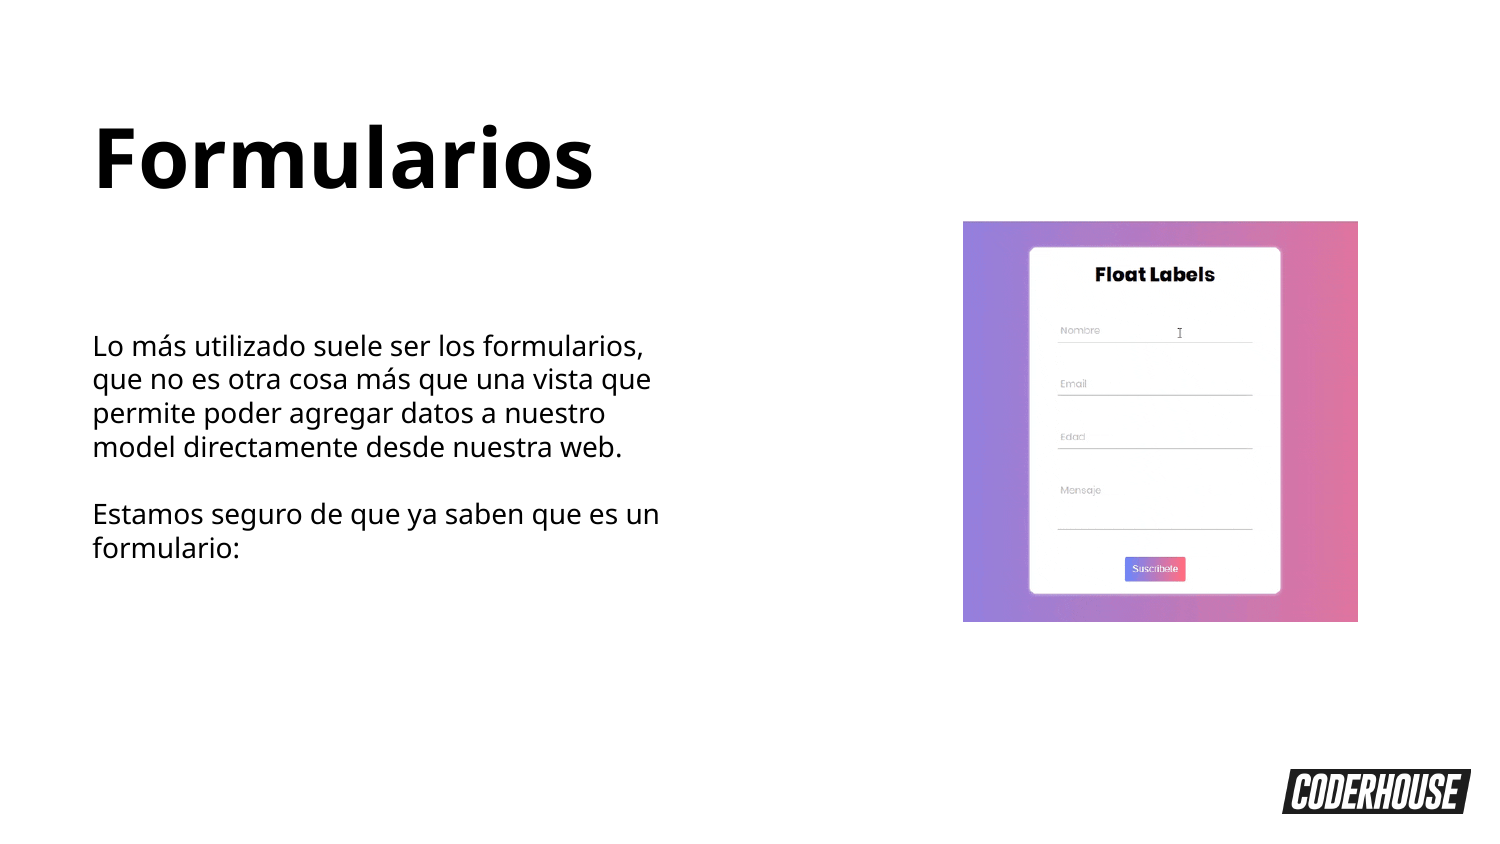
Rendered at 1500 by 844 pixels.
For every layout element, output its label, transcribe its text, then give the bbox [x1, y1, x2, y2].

picture [963, 221, 1358, 622]
text_box Formularios [77, 101, 1414, 222]
text_box Lo más utilizado suele ser los formularios, que no es otra cosa más que una vista que permite poder agregar datos a nuestro model directamente desde nuestra web. Estamos seguro de que ya saben que es un formulario: [77, 312, 707, 613]
picture [1281, 769, 1471, 814]
